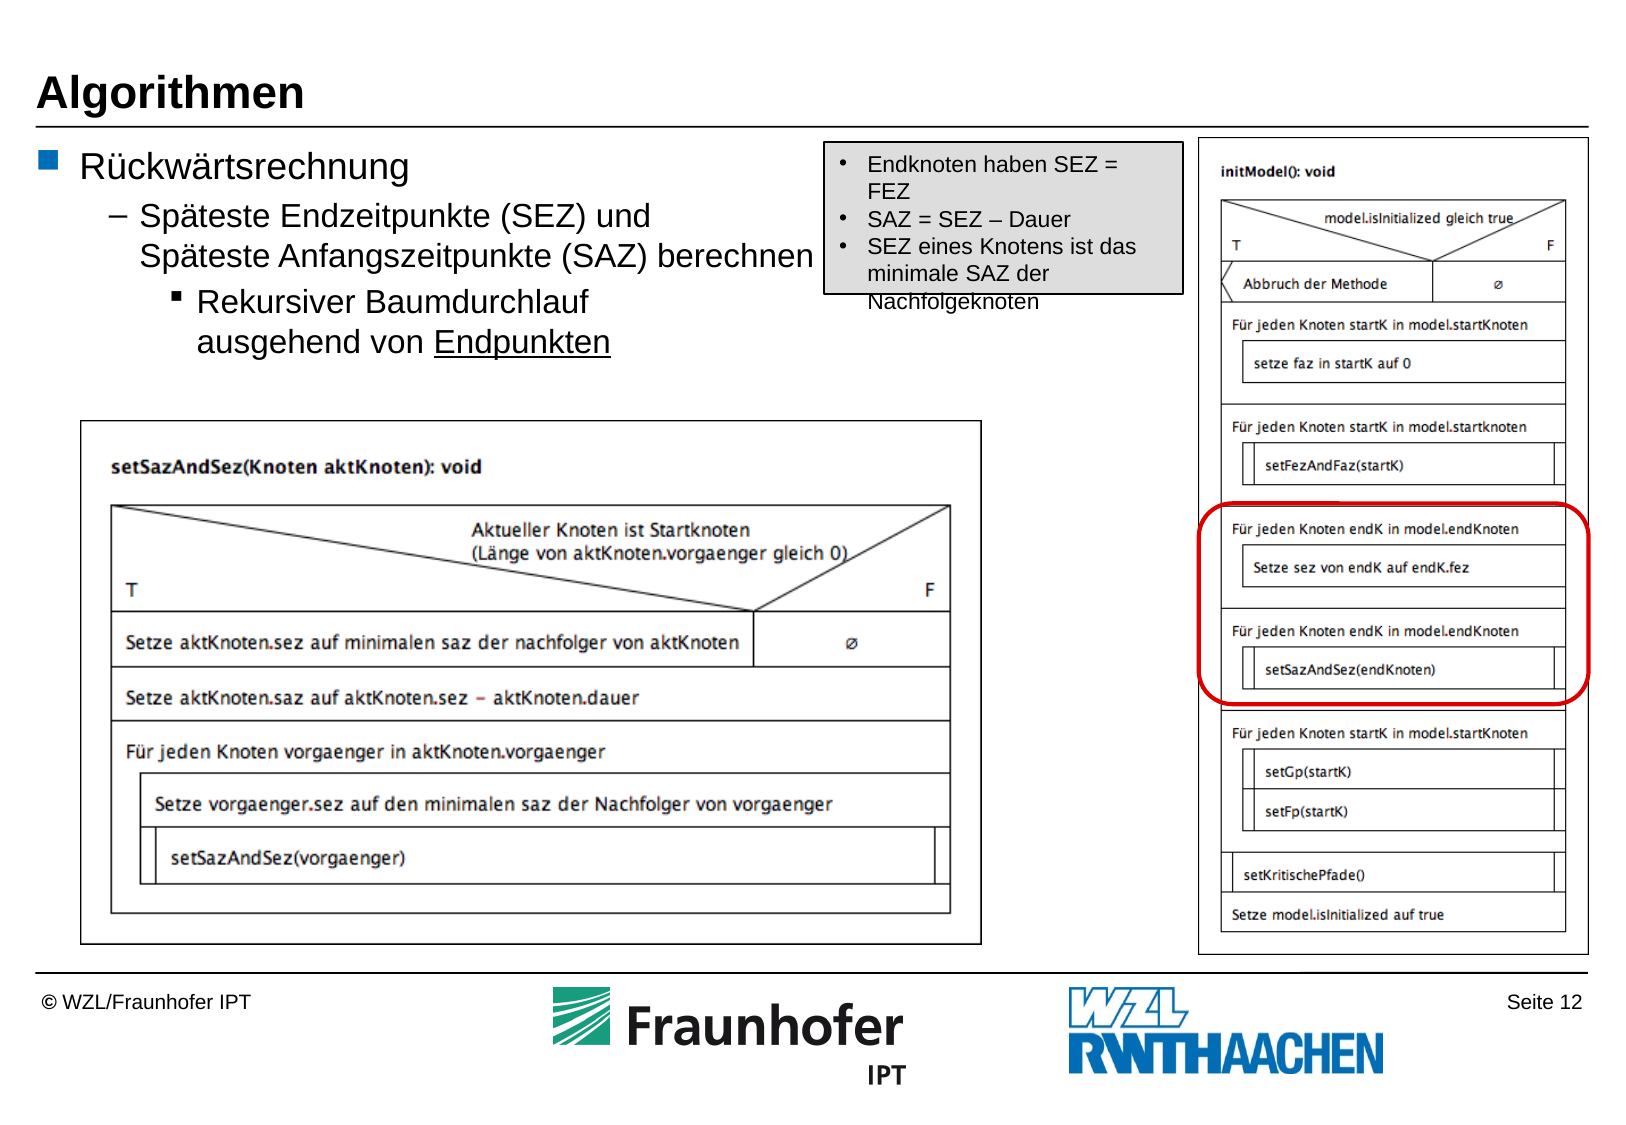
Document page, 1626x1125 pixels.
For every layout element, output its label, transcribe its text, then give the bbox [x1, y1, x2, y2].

title Algorithmen [35, 0, 1589, 118]
list Rückwärtsrechnung Späteste Endzeitpunkte (SEZ) und Späteste Anfangszeitpunkte (SAZ) berechnen Rekursiver Baumdurchlauf ausgehend von Endpunkten [35, 141, 1194, 958]
picture [1198, 136, 1589, 955]
picture [79, 420, 982, 945]
picture [1069, 987, 1383, 1074]
picture [553, 987, 906, 1085]
text_box Endknoten haben SEZ = FEZ SAZ = SEZ – Dauer SEZ eines Knotens ist das minimale SAZ der Nachfolgeknoten [824, 141, 1183, 294]
